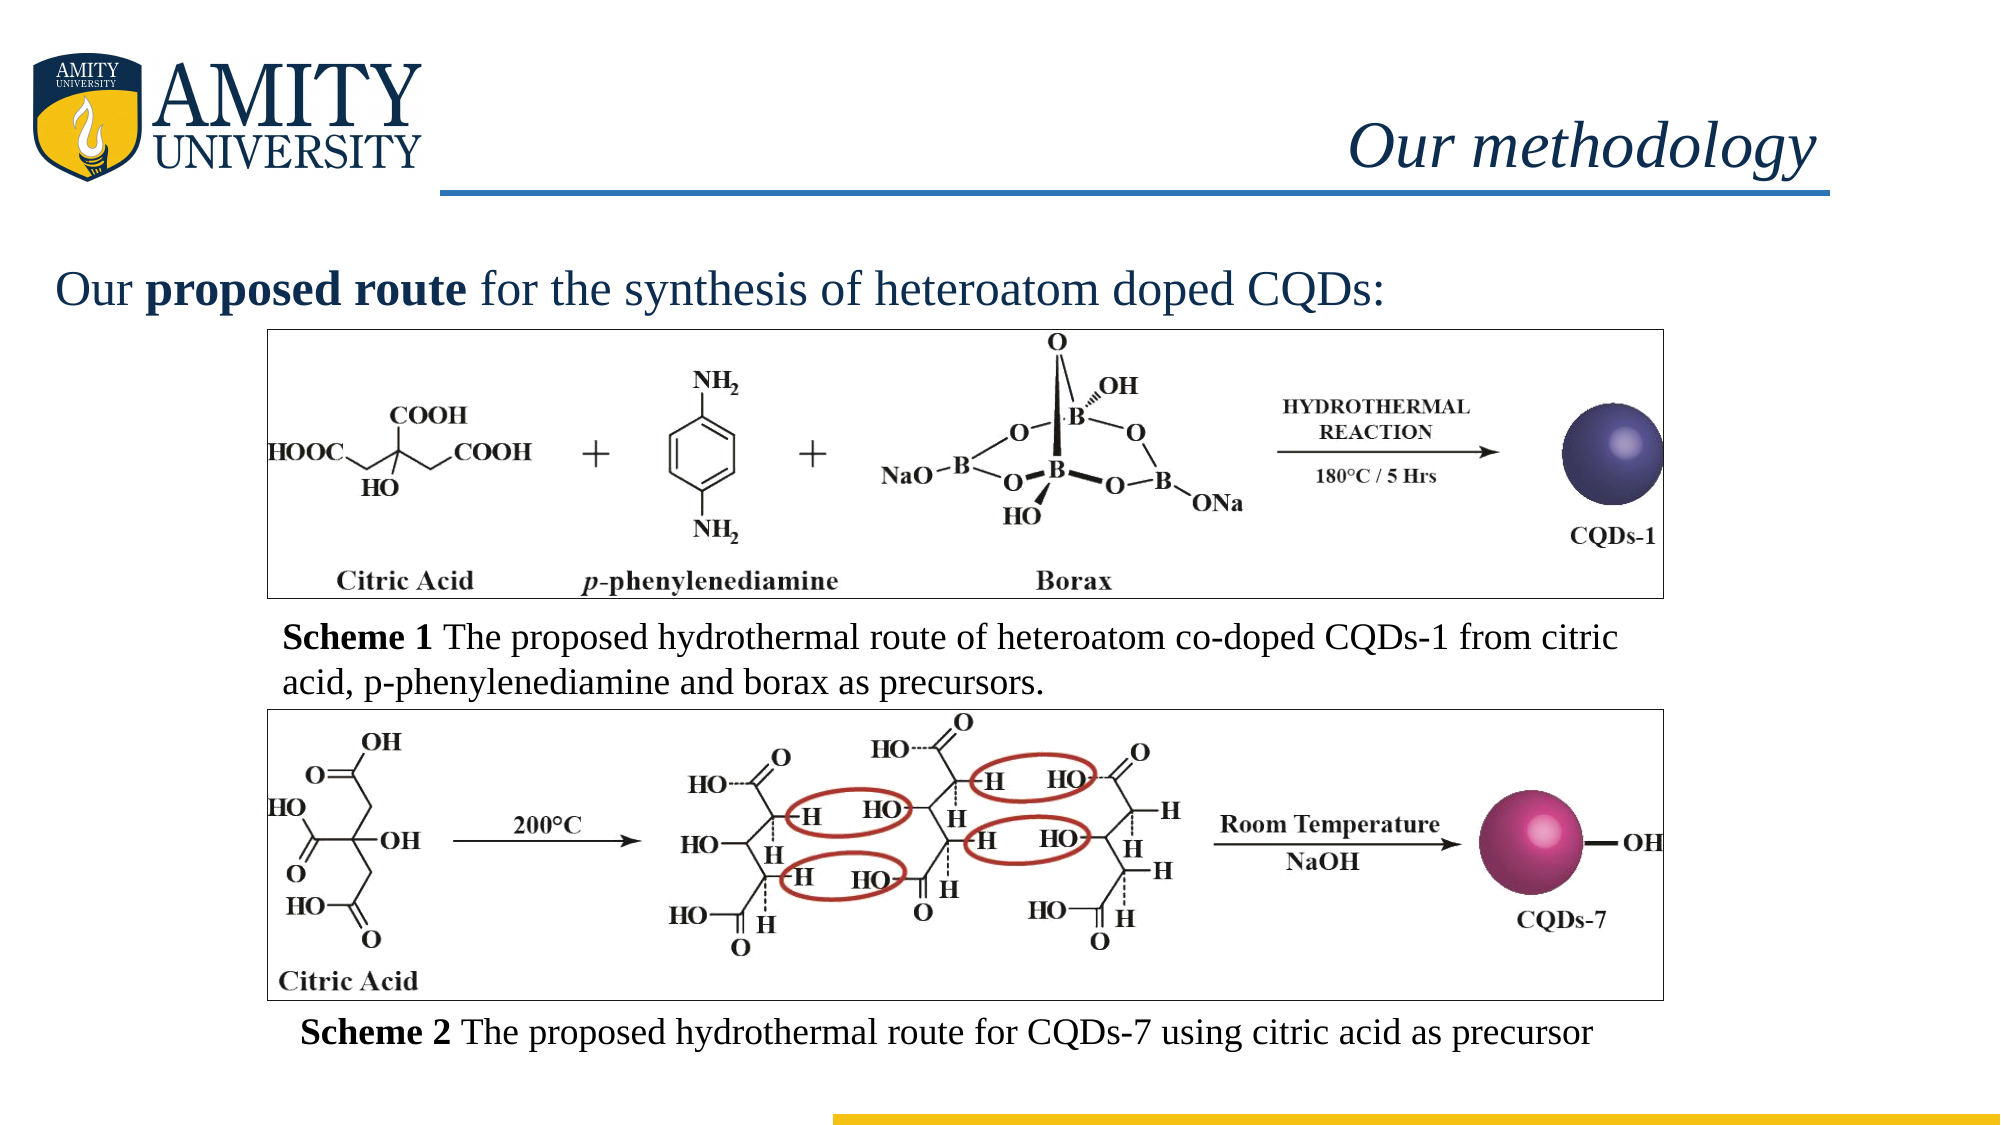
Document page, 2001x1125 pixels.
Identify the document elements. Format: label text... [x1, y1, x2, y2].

picture [267, 709, 1664, 1001]
text_box Scheme 2 The proposed hydrothermal route for CQDs-7 using citric acid as precursor [285, 1001, 1664, 1105]
picture [267, 329, 1664, 599]
title Our methodology [1251, 53, 1914, 178]
picture [33, 52, 427, 182]
text_box Our proposed route for the synthesis of heteroatom doped CQDs: [40, 178, 1958, 363]
text_box Scheme 1 The proposed hydrothermal route of heteroatom co-doped CQDs-1 from citric acid, p-phenylenediamine and borax as precursors. [267, 604, 1682, 755]
